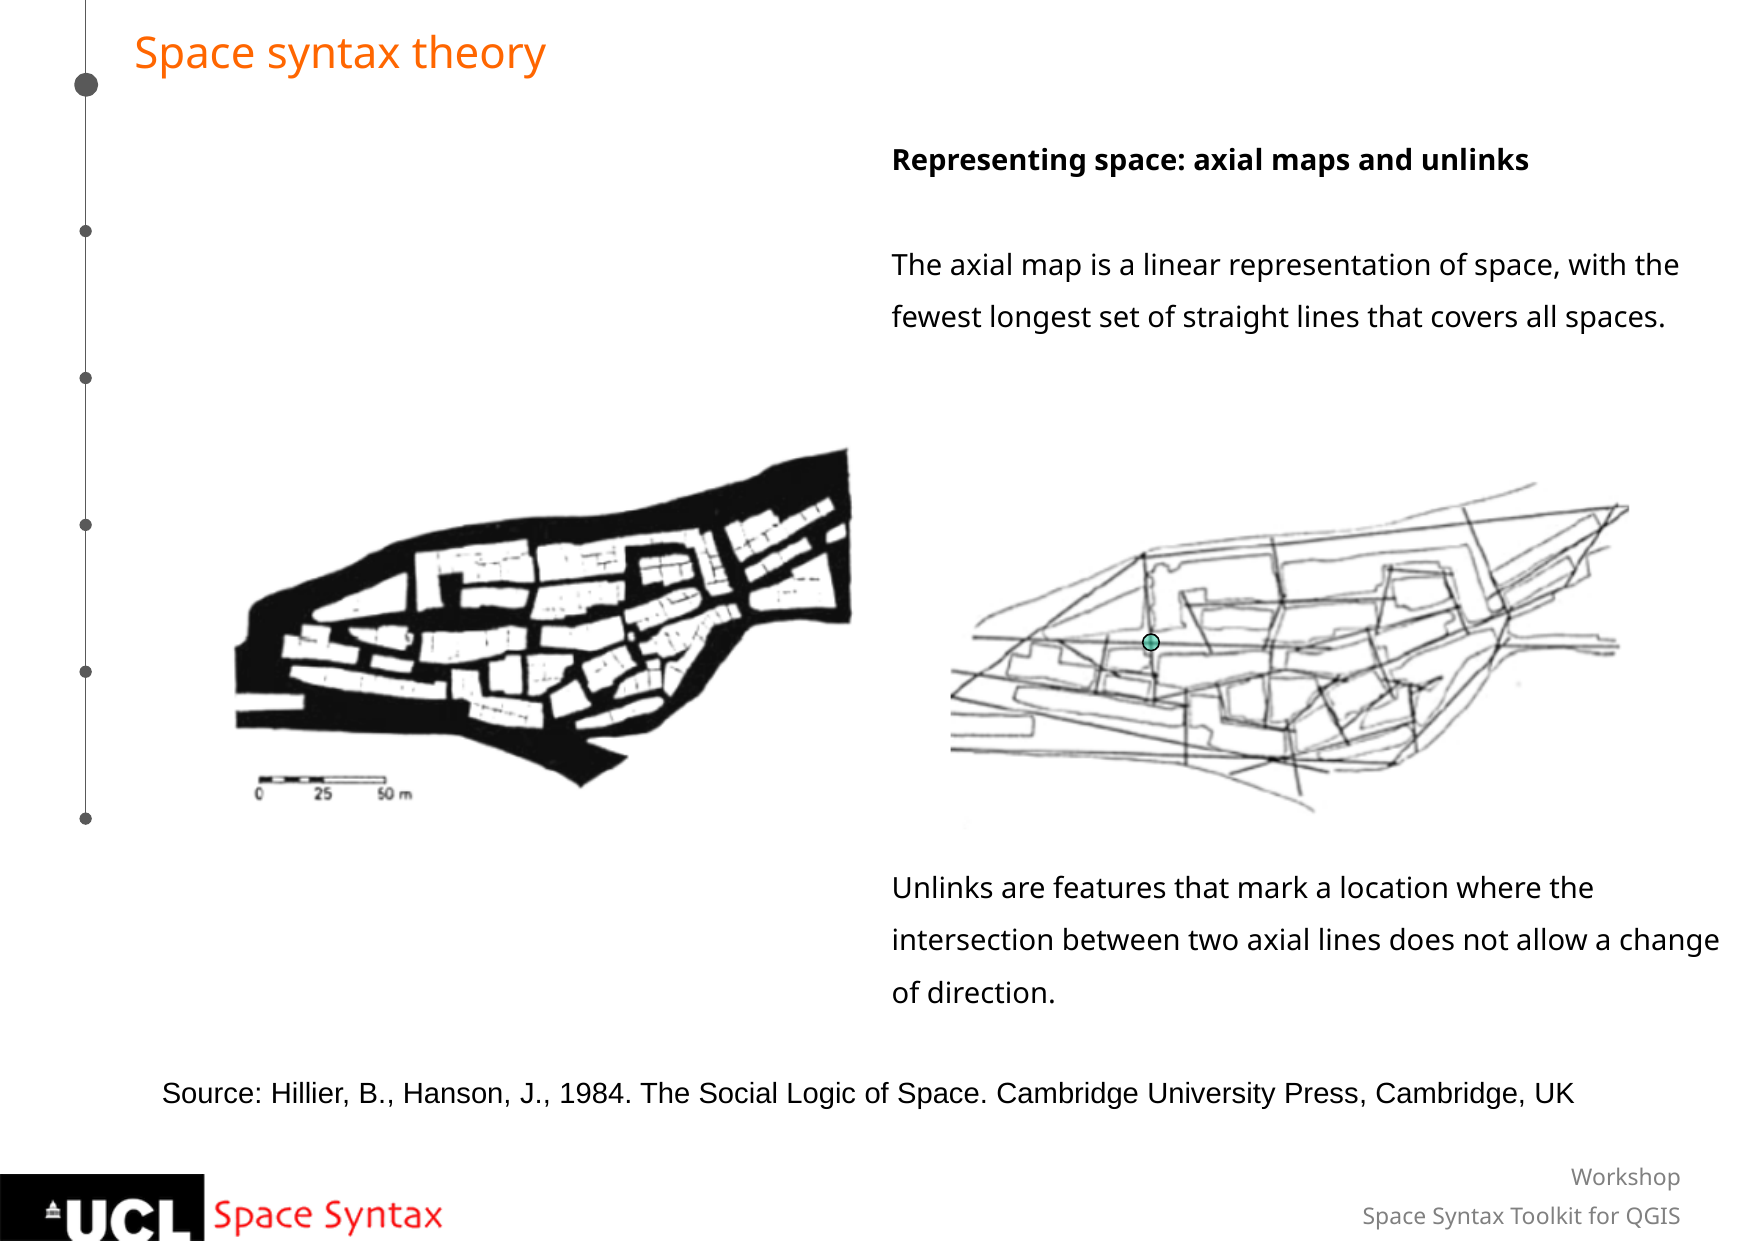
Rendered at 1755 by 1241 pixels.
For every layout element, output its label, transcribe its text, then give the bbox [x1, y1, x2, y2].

picture [197, 427, 872, 866]
text_box Unlinks are features that mark a location where the intersection between two axial lines does not allow a change of direction. [876, 844, 1744, 1017]
text_box Source: Hillier, B., Hanson, J., 1984. The Social Logic of Space. Cambridge University Press, Cambridge, UK [147, 1066, 1614, 1117]
text_box [77, 75, 96, 94]
picture [918, 394, 1653, 899]
text_box Space syntax theory [119, 17, 1175, 85]
text_box Representing space: axial maps and unlinks The axial map is a linear representation of space, with the fewest longest set of straight lines that covers all spaces. [876, 116, 1744, 341]
picture [0, 1174, 528, 1241]
